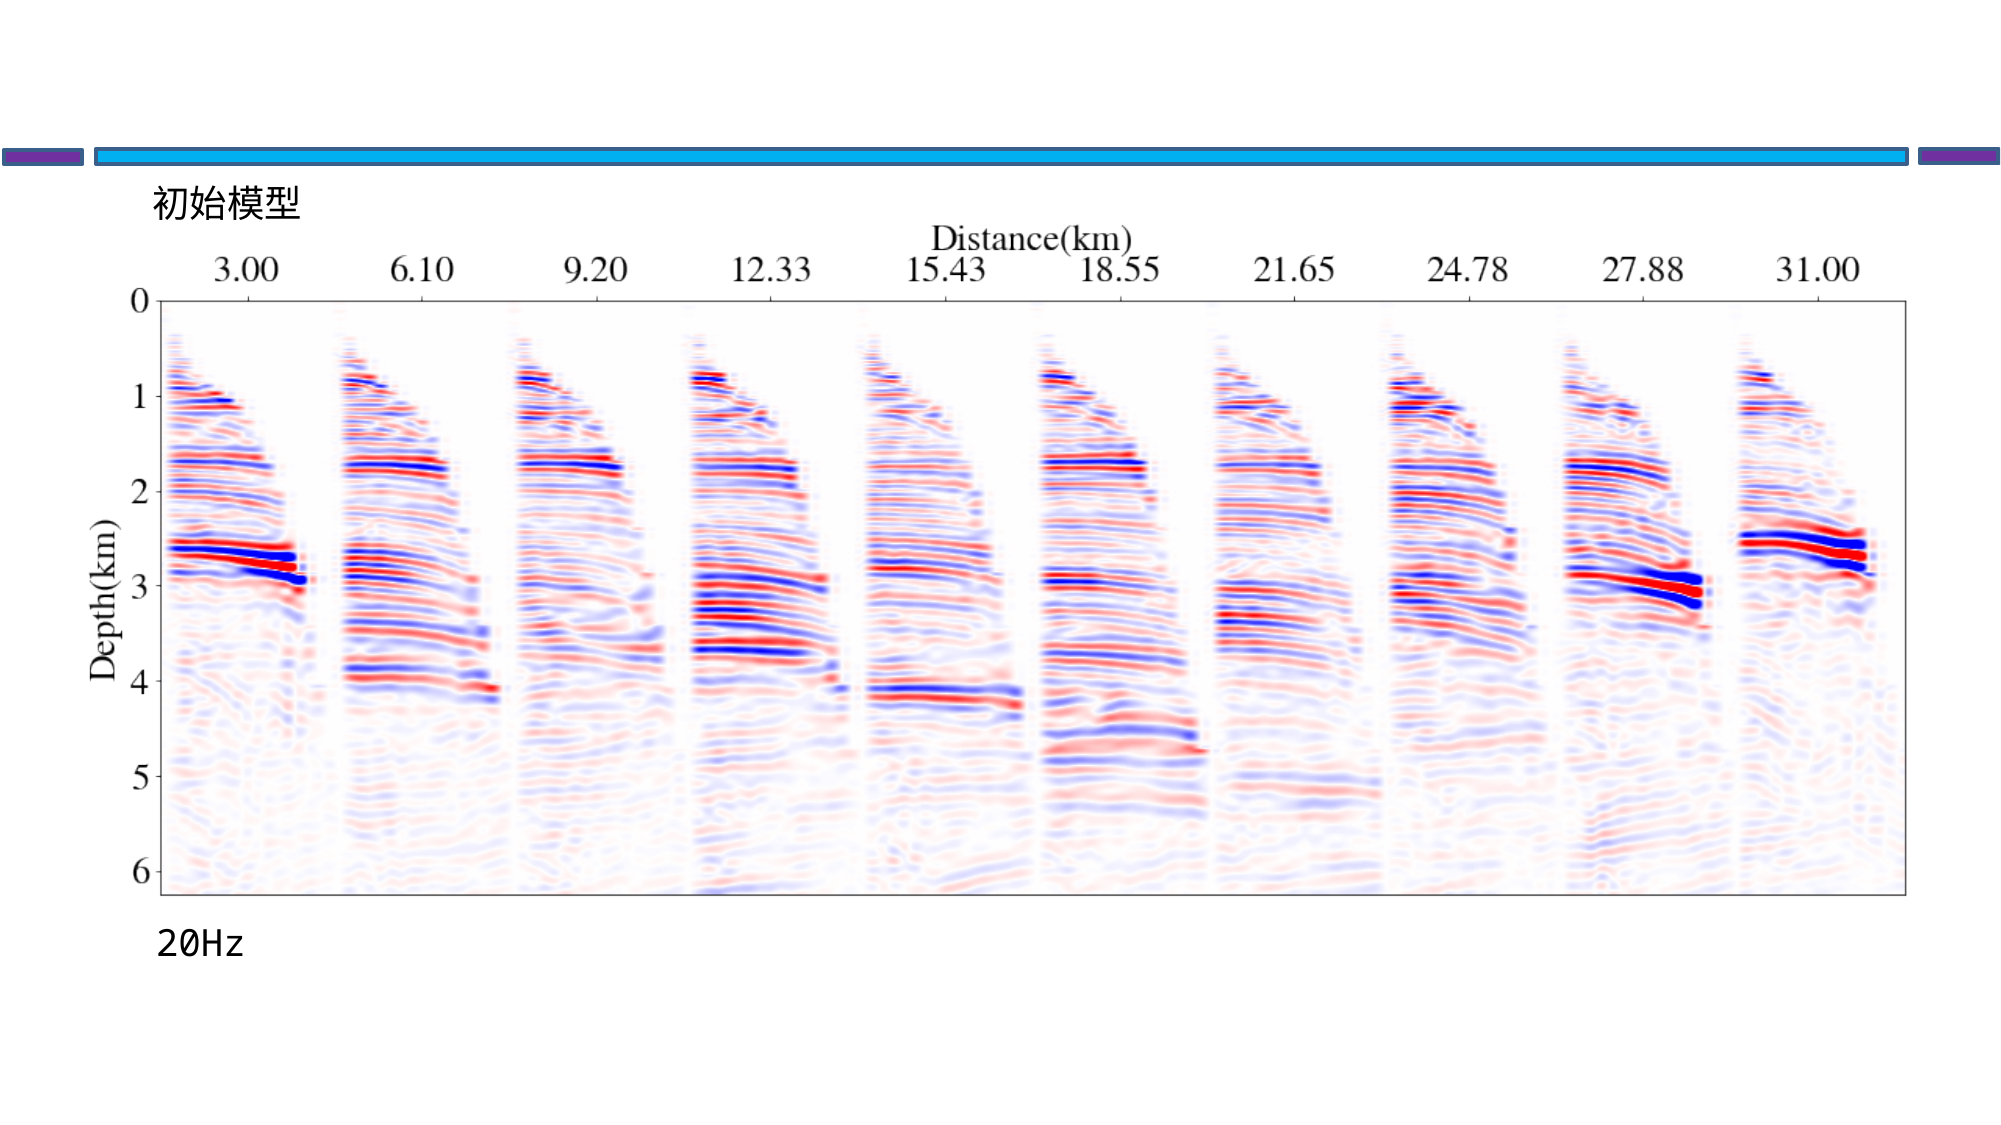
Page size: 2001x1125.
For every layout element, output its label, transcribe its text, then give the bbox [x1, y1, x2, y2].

picture [79, 213, 1921, 912]
text_box 20Hz [141, 923, 401, 972]
text_box 初始模型 [137, 172, 363, 212]
